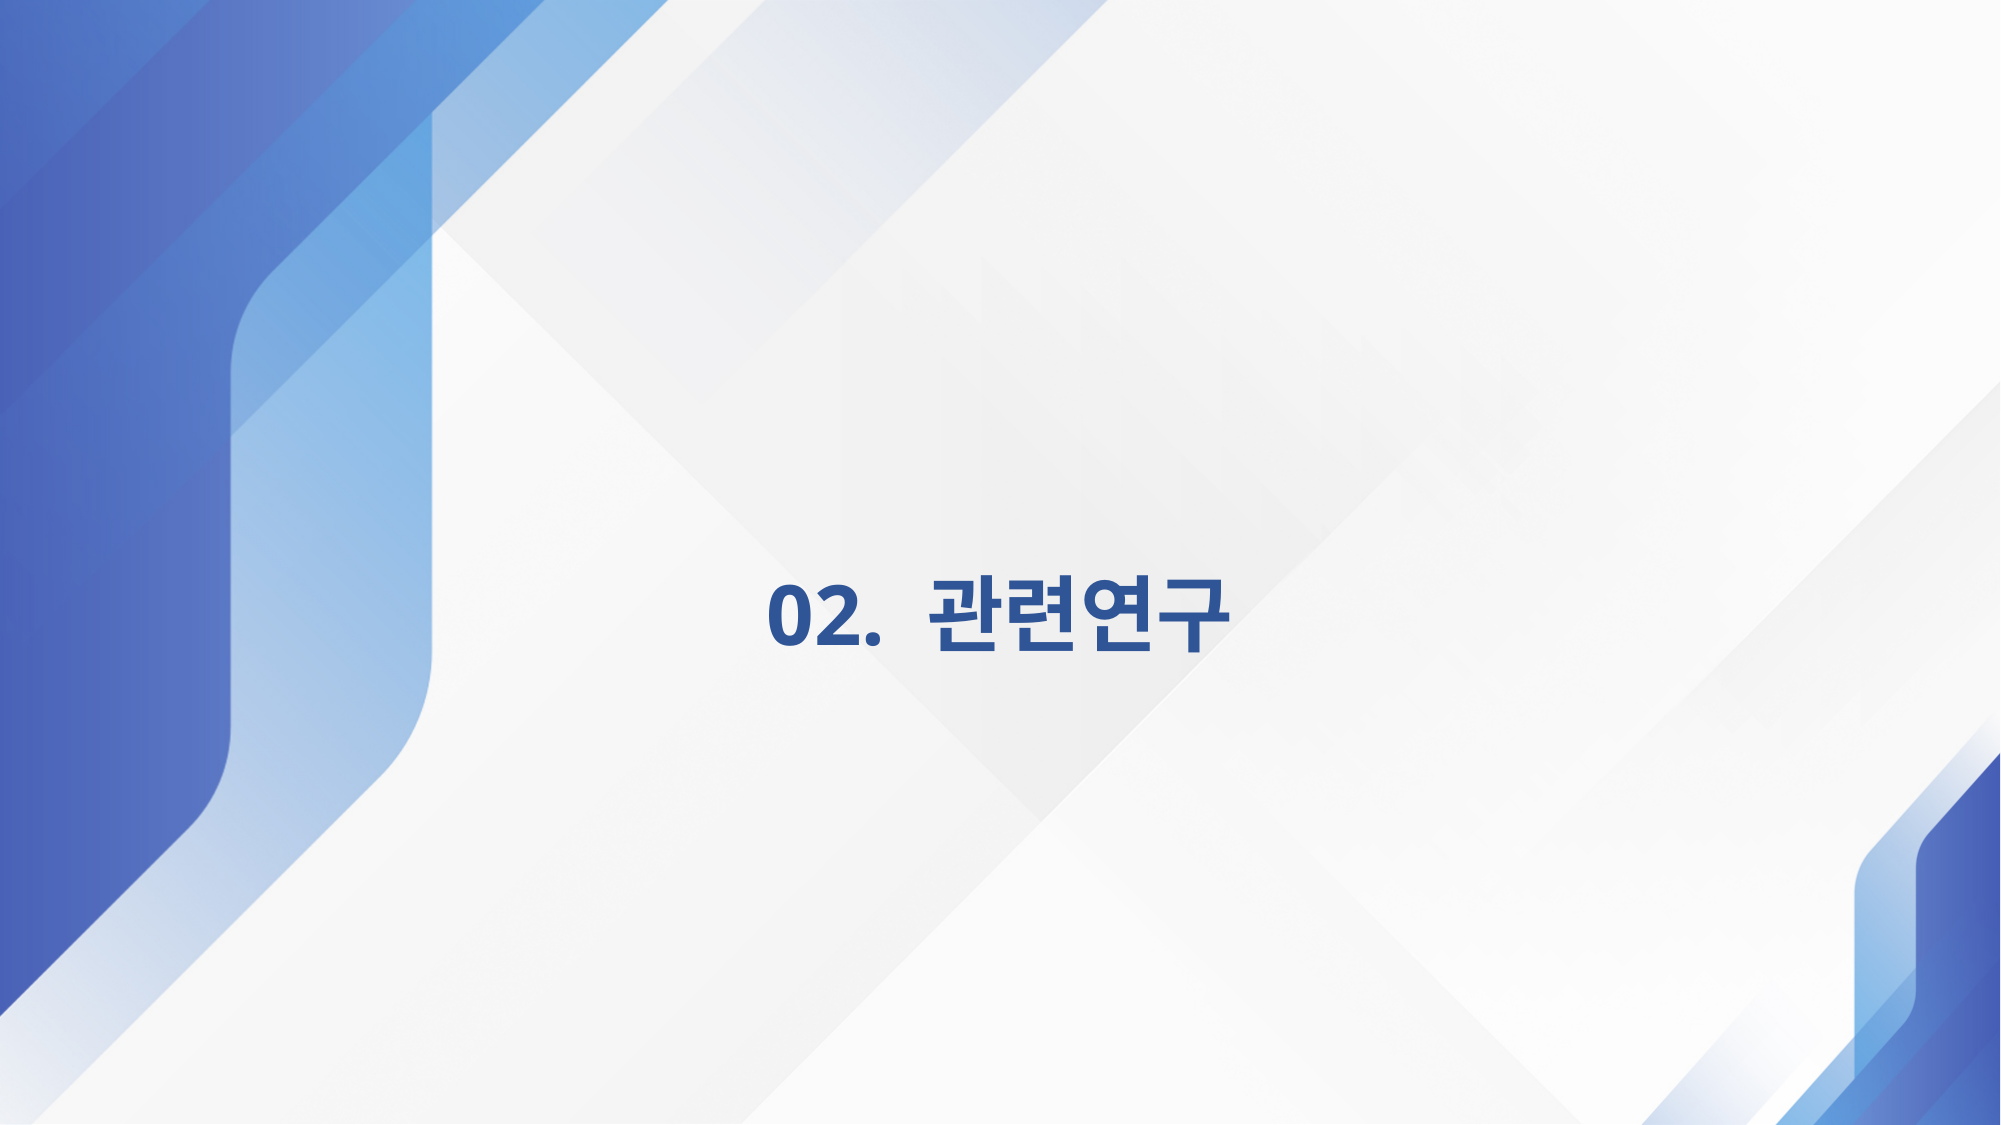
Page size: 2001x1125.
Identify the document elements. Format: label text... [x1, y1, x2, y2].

picture [0, 0, 2001, 1125]
text_box 02. 관련연구 [766, 462, 1234, 663]
